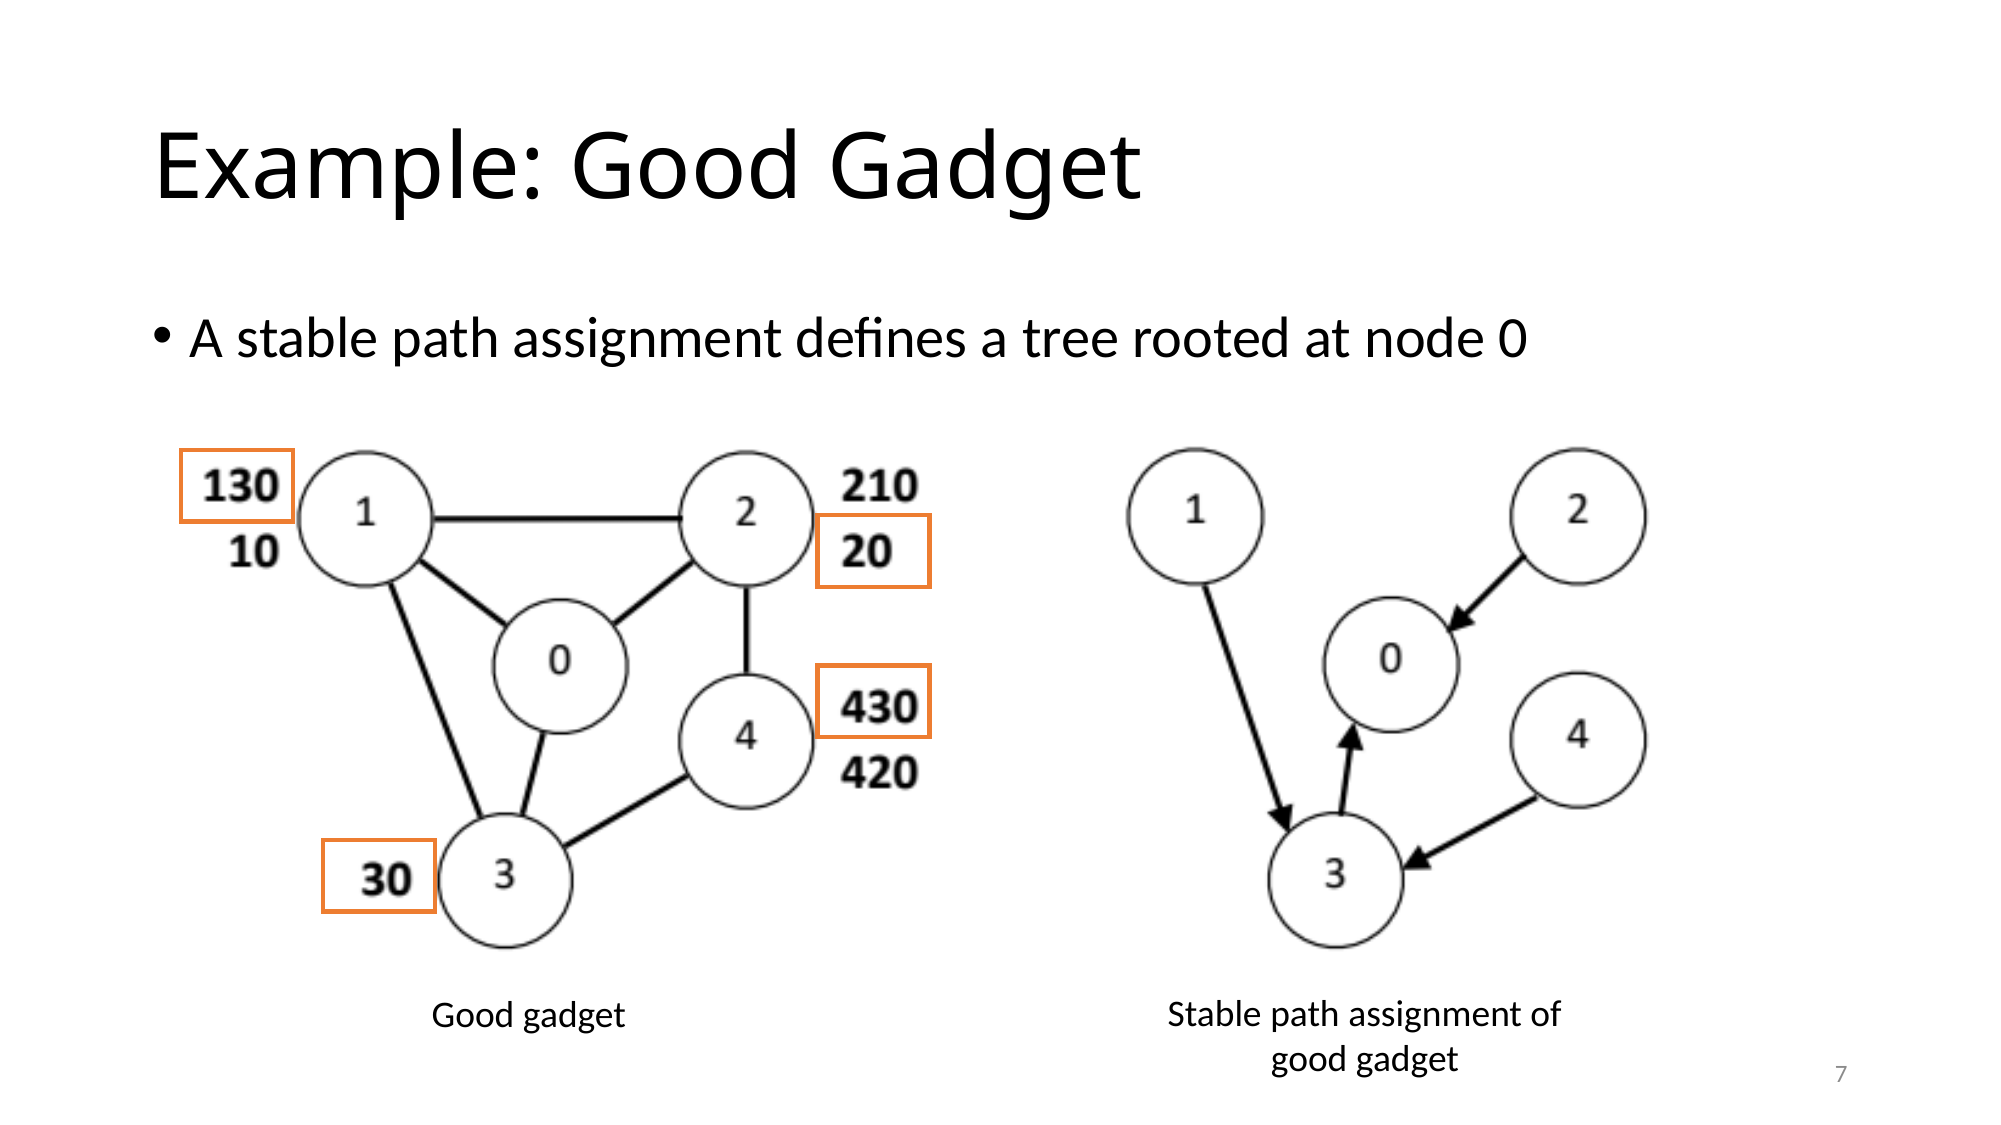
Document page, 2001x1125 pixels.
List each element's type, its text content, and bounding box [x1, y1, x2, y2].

picture [1029, 421, 1774, 979]
text_box Stable path assignment of good gadget [1117, 982, 1613, 1087]
list A stable path assignment defines a tree rooted at node 0 [137, 299, 1863, 1014]
title Example: Good Gadget [137, 59, 1863, 278]
text_box Good gadget [281, 982, 777, 1043]
picture [200, 424, 942, 979]
slide_number 7 [1412, 1042, 1863, 1103]
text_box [181, 449, 930, 912]
